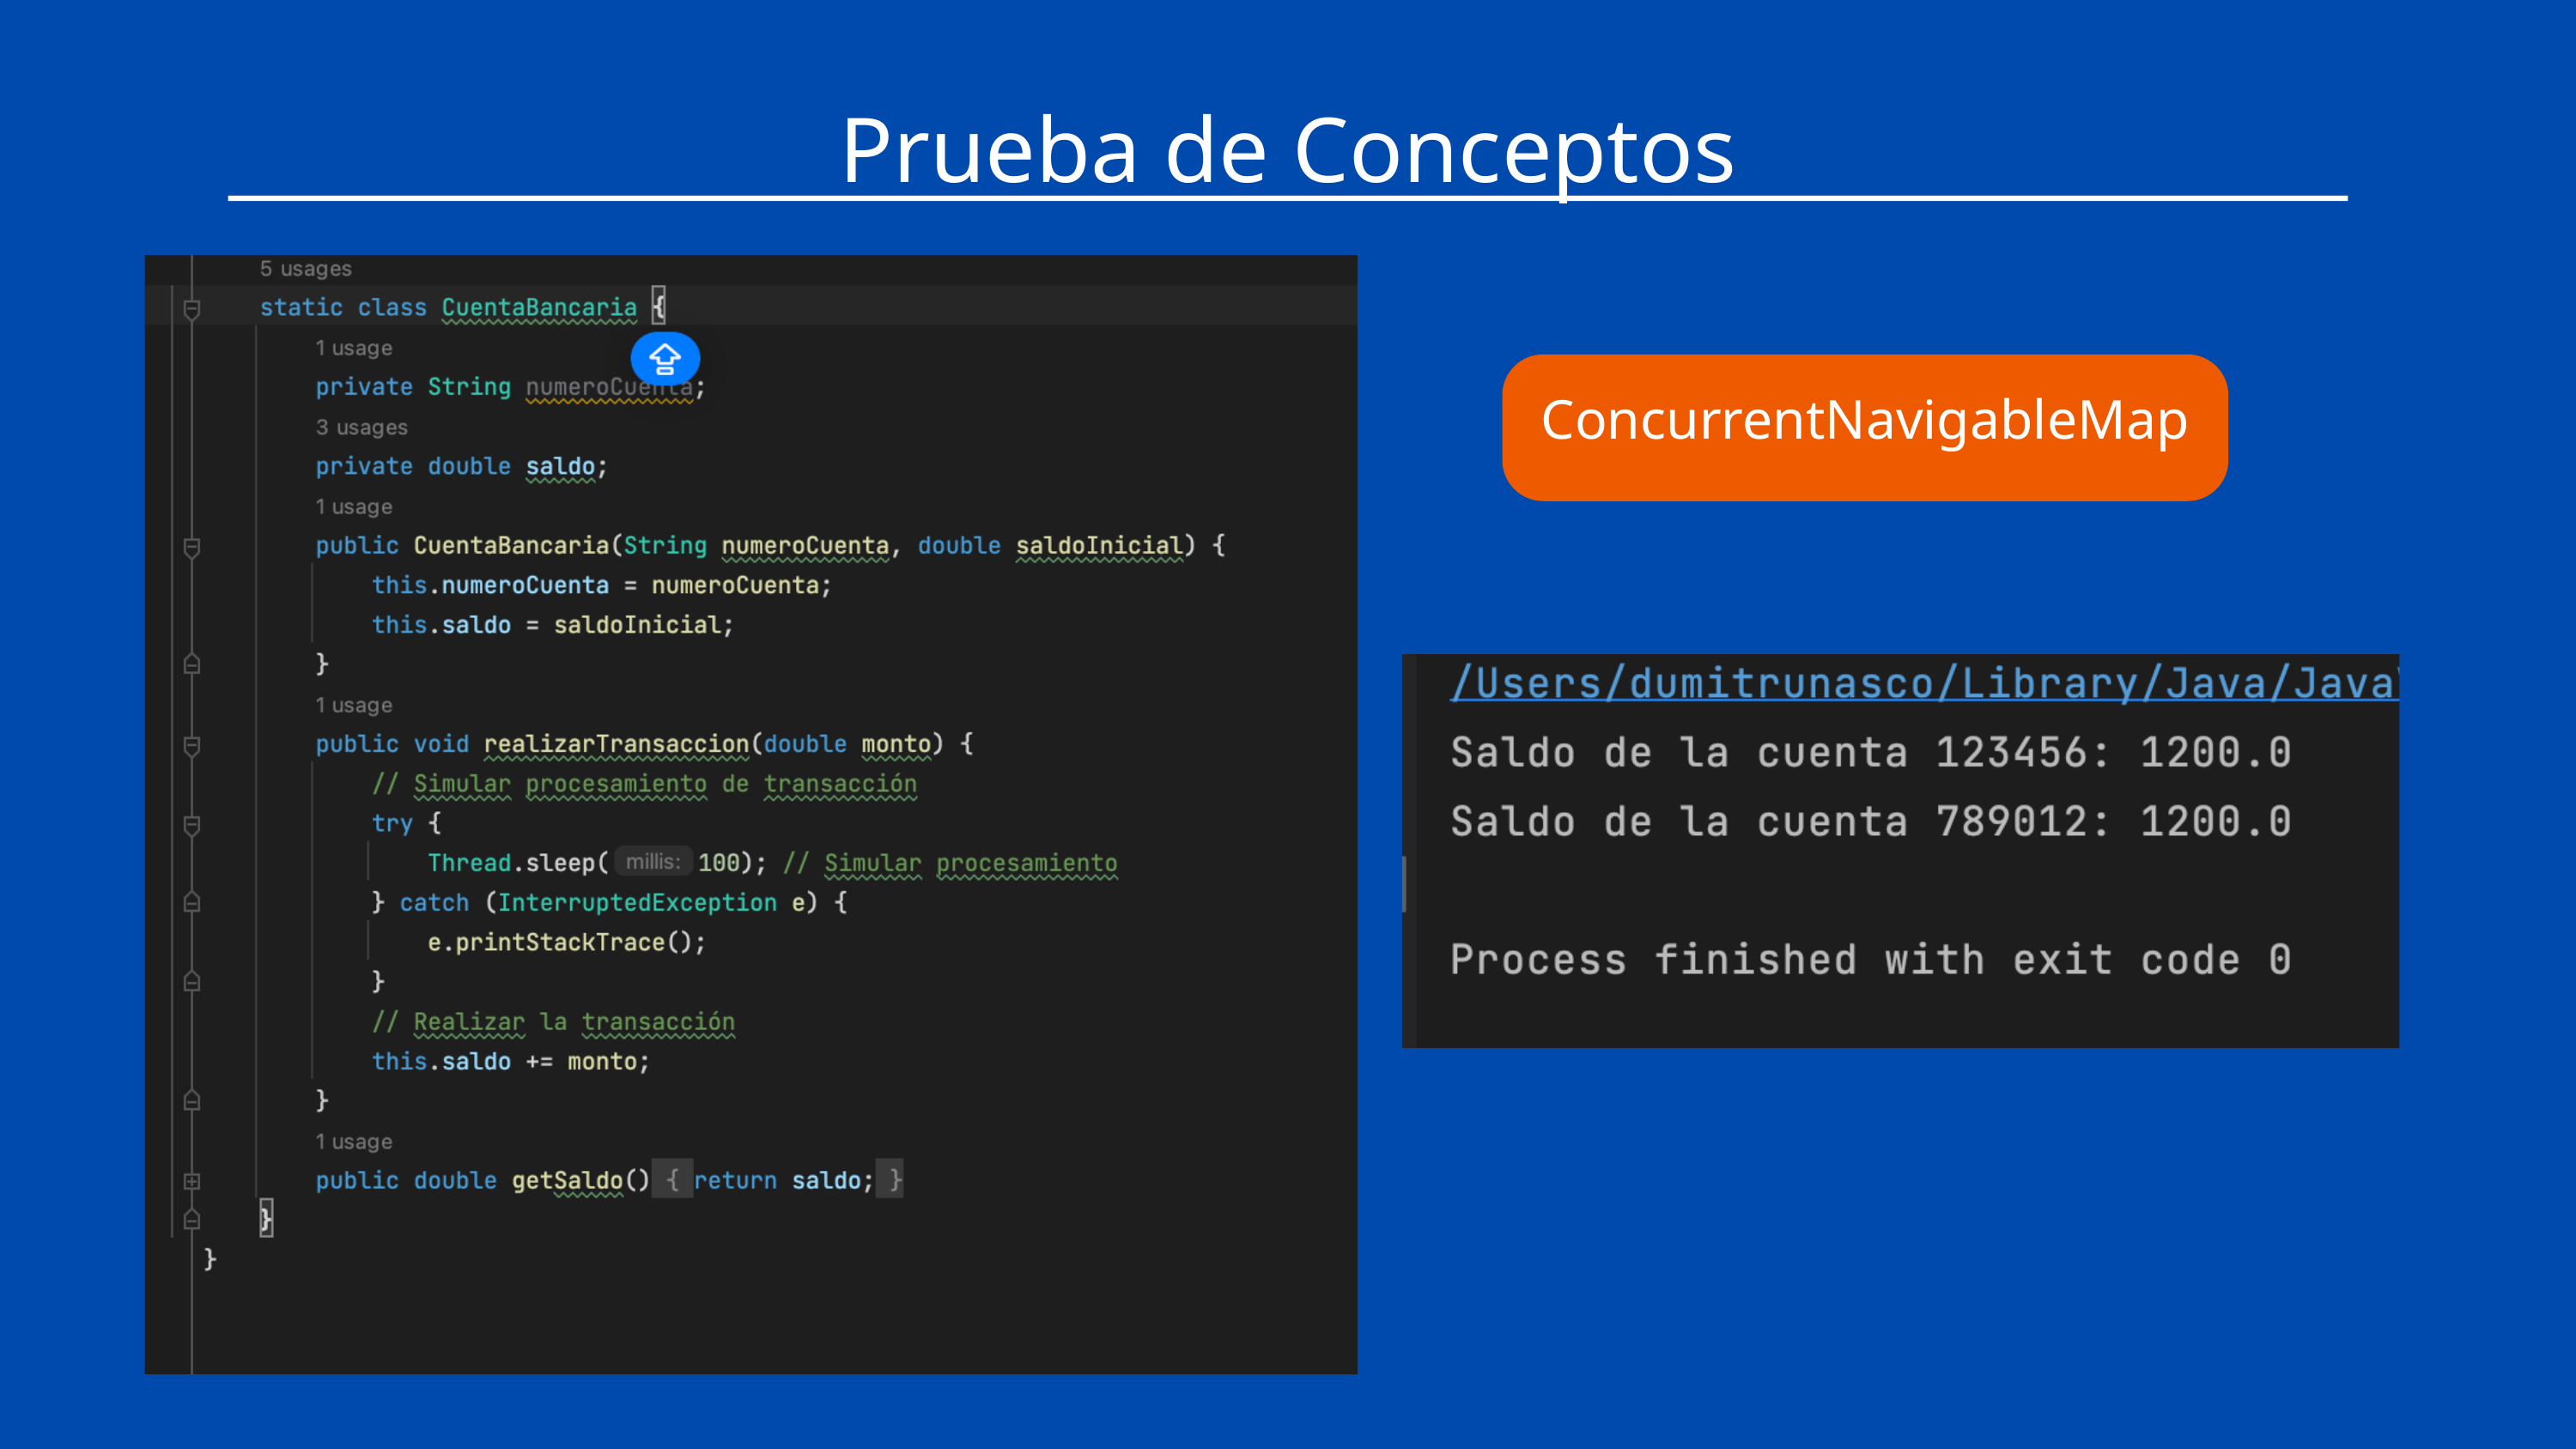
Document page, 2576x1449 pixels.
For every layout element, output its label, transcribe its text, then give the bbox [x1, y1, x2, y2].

text_box [144, 255, 1358, 1374]
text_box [1502, 354, 2229, 501]
text_box Prueba de Conceptos [144, 75, 2432, 201]
text_box [1401, 654, 2400, 1048]
